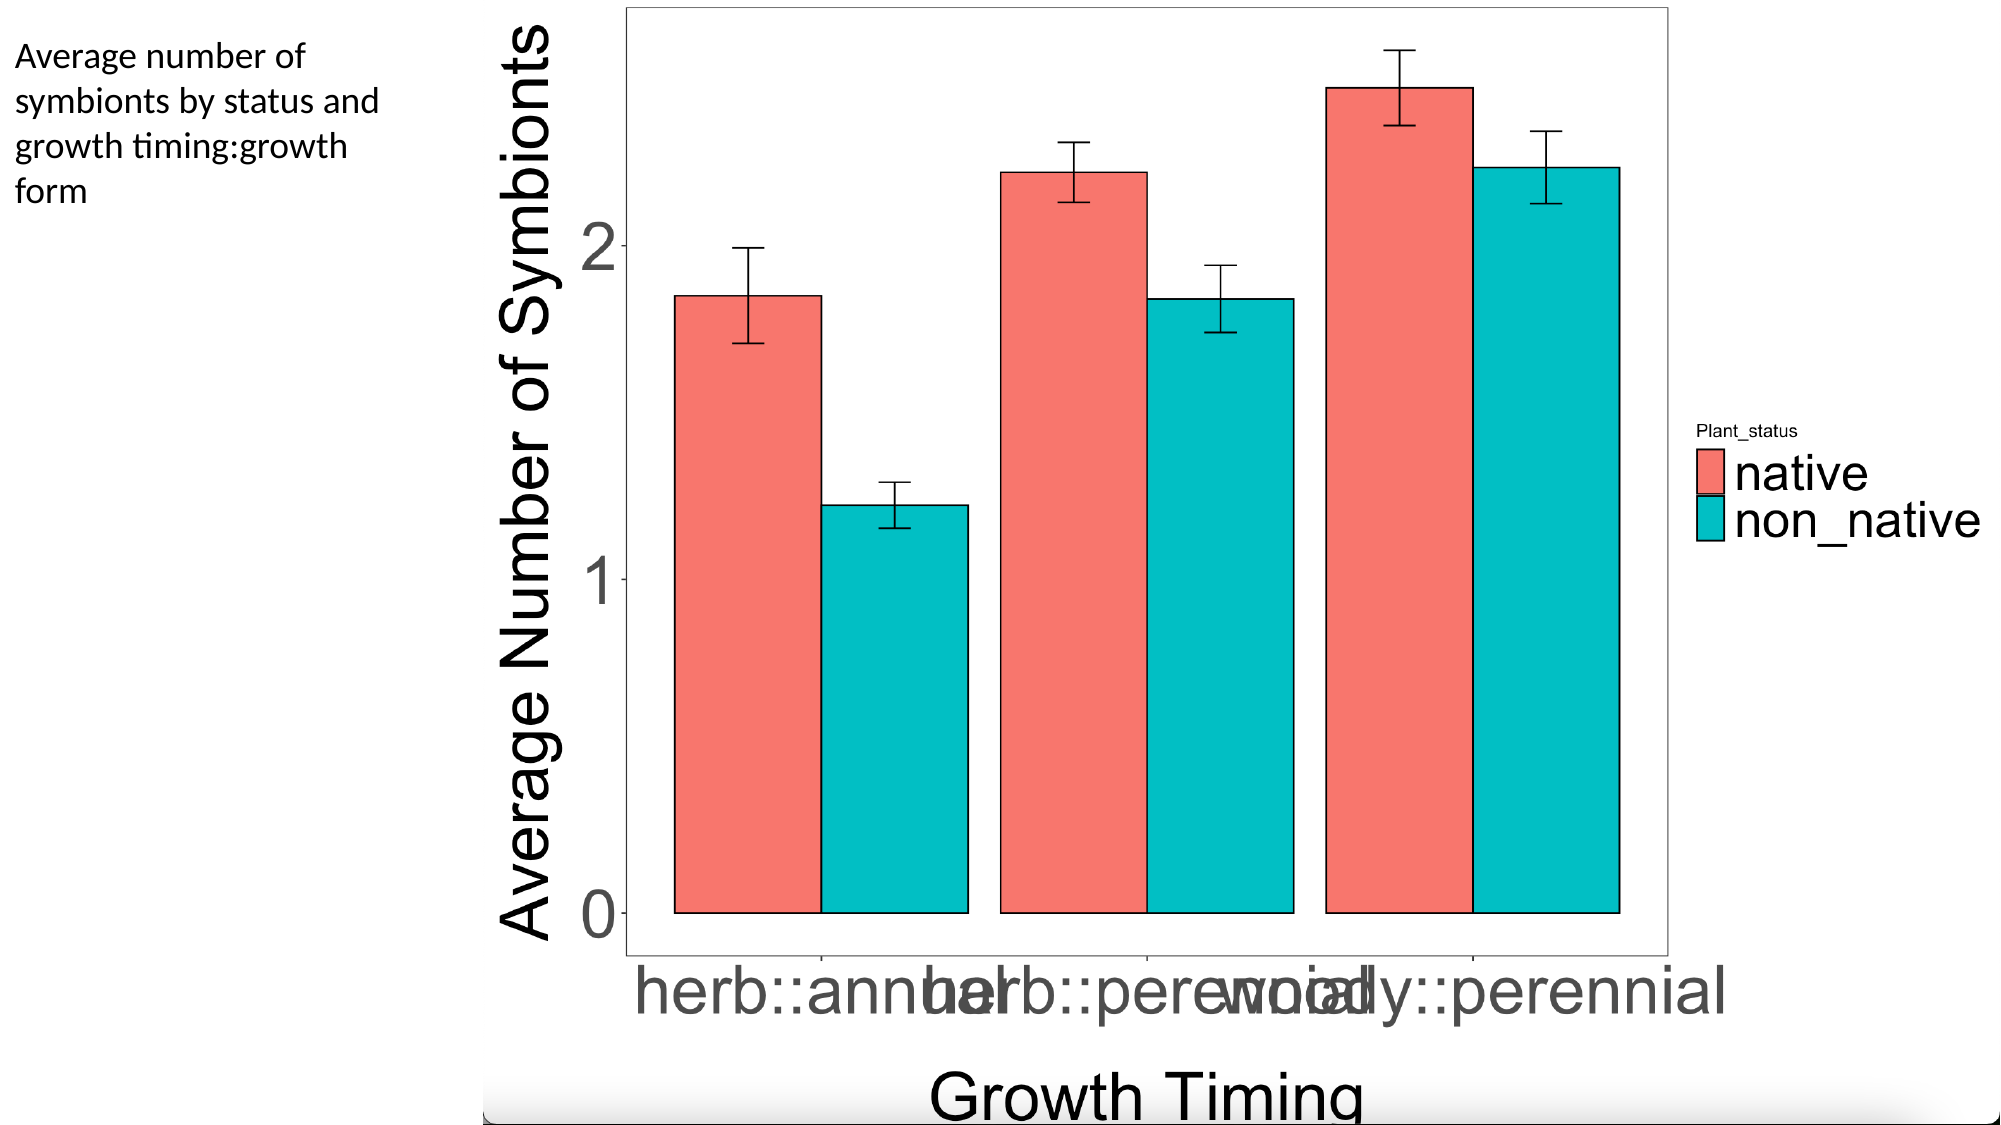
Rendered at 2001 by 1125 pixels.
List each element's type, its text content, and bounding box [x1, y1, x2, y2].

picture [483, 0, 2000, 1125]
text_box Average number of symbionts by status and growth timing:growth form [0, 23, 410, 218]
